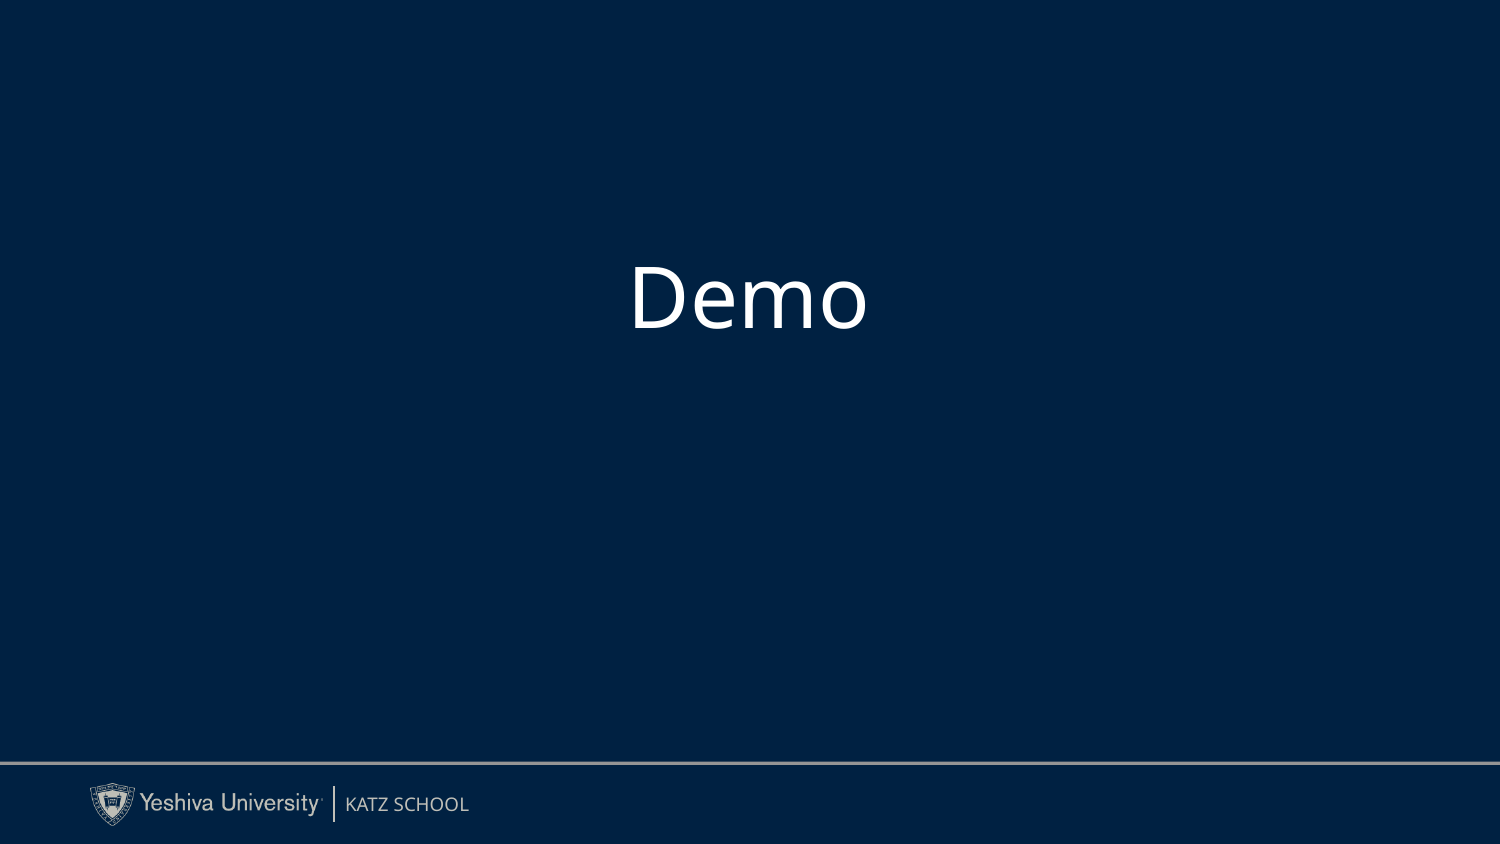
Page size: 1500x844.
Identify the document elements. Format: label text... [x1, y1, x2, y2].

title Demo [136, 144, 1363, 357]
picture [90, 783, 323, 826]
